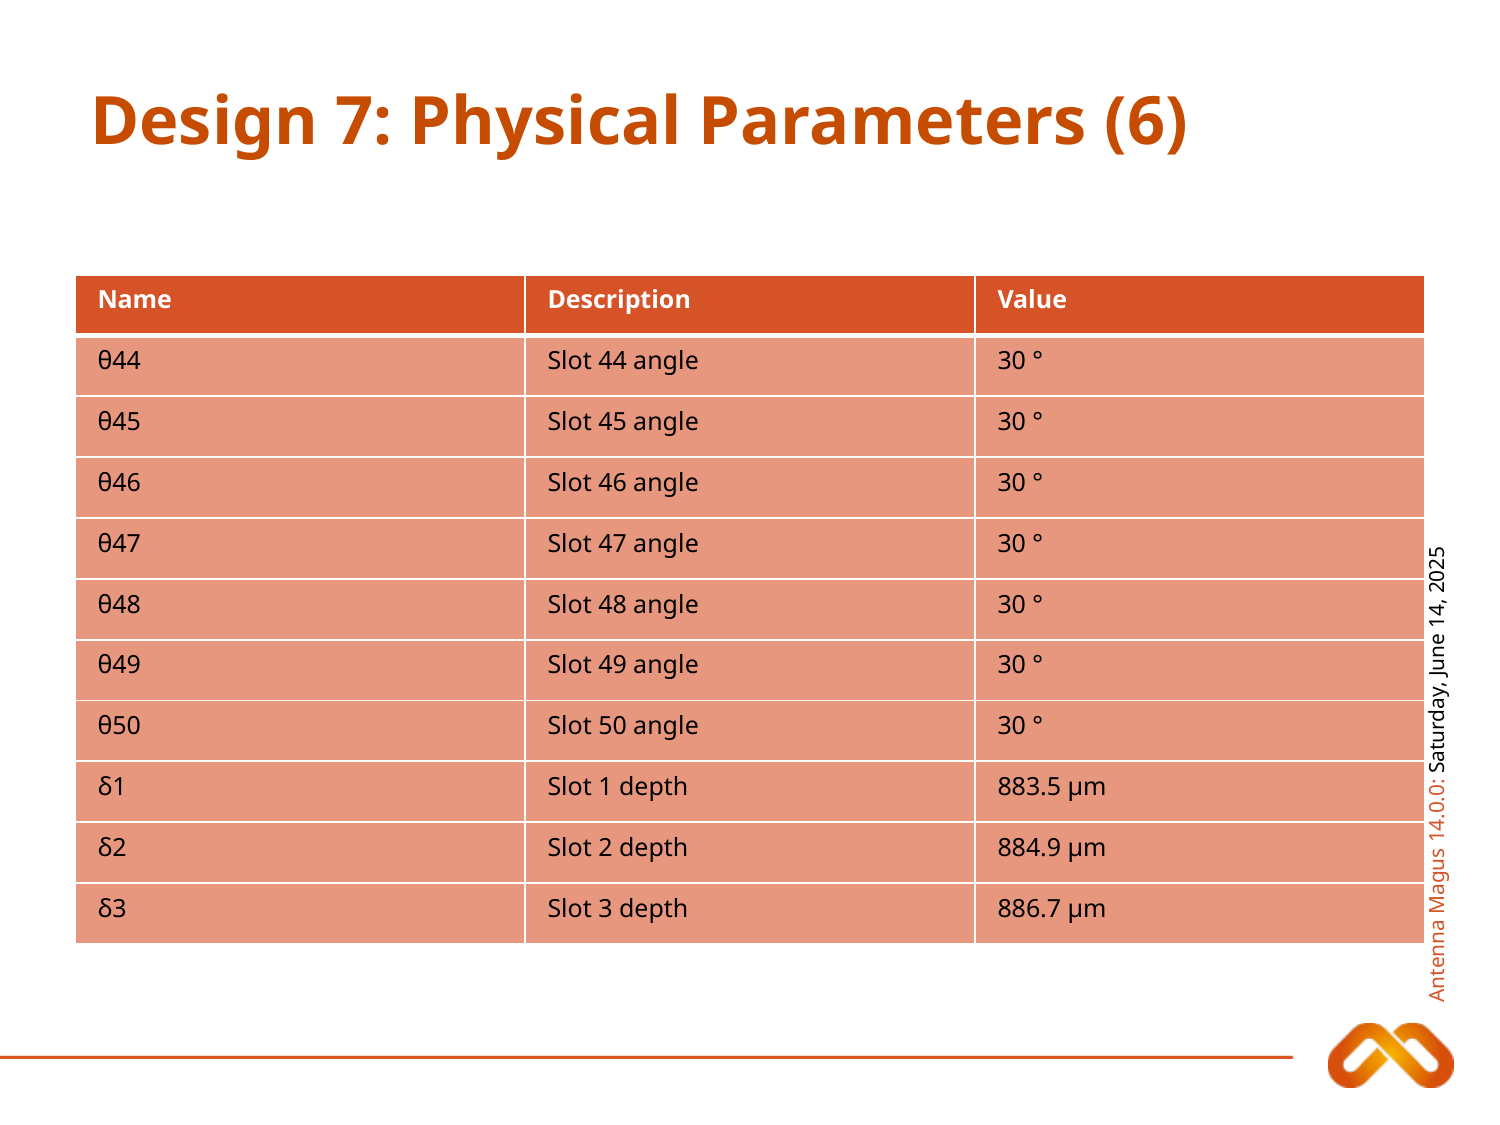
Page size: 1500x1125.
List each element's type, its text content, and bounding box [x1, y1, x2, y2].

table_cell Slot 45 angle [526, 397, 974, 456]
table_cell 30 ° [976, 397, 1424, 456]
table_cell Slot 2 depth [526, 823, 974, 882]
table_cell 30 ° [976, 701, 1424, 760]
table_cell δ3 [76, 884, 524, 943]
table_cell θ48 [76, 580, 524, 639]
table_cell Slot 49 angle [526, 641, 974, 700]
table_cell 30 ° [976, 641, 1424, 700]
table_cell Slot 50 angle [526, 701, 974, 760]
table_cell Slot 46 angle [526, 458, 974, 517]
picture [1328, 1023, 1454, 1088]
table_cell θ45 [76, 397, 524, 456]
table_cell 886.7 μm [976, 884, 1424, 943]
table_cell θ47 [76, 519, 524, 578]
table_cell Slot 47 angle [526, 519, 974, 578]
table_cell 30 ° [976, 580, 1424, 639]
table_cell 884.9 μm [976, 823, 1424, 882]
table_cell Slot 44 angle [526, 338, 974, 395]
table_header Name [76, 281, 524, 333]
table_cell θ46 [76, 458, 524, 517]
table_cell 883.5 μm [976, 762, 1424, 821]
text_box [74, 224, 1425, 281]
table_cell δ1 [76, 762, 524, 821]
table_cell Slot 48 angle [526, 580, 974, 639]
table_cell 30 ° [976, 338, 1424, 395]
table_cell 30 ° [976, 458, 1424, 517]
table_cell 30 ° [976, 519, 1424, 578]
table_cell θ49 [76, 641, 524, 700]
table_header Description [526, 281, 974, 333]
table_cell θ50 [76, 701, 524, 760]
table_cell δ2 [76, 823, 524, 882]
table_header Value [976, 281, 1424, 333]
table_cell θ44 [76, 338, 524, 395]
table_cell Slot 1 depth [526, 762, 974, 821]
title Design 7: Physical Parameters (6) [74, 24, 1426, 213]
picture [0, 902, 1294, 1059]
table_cell Slot 3 depth [526, 884, 974, 943]
